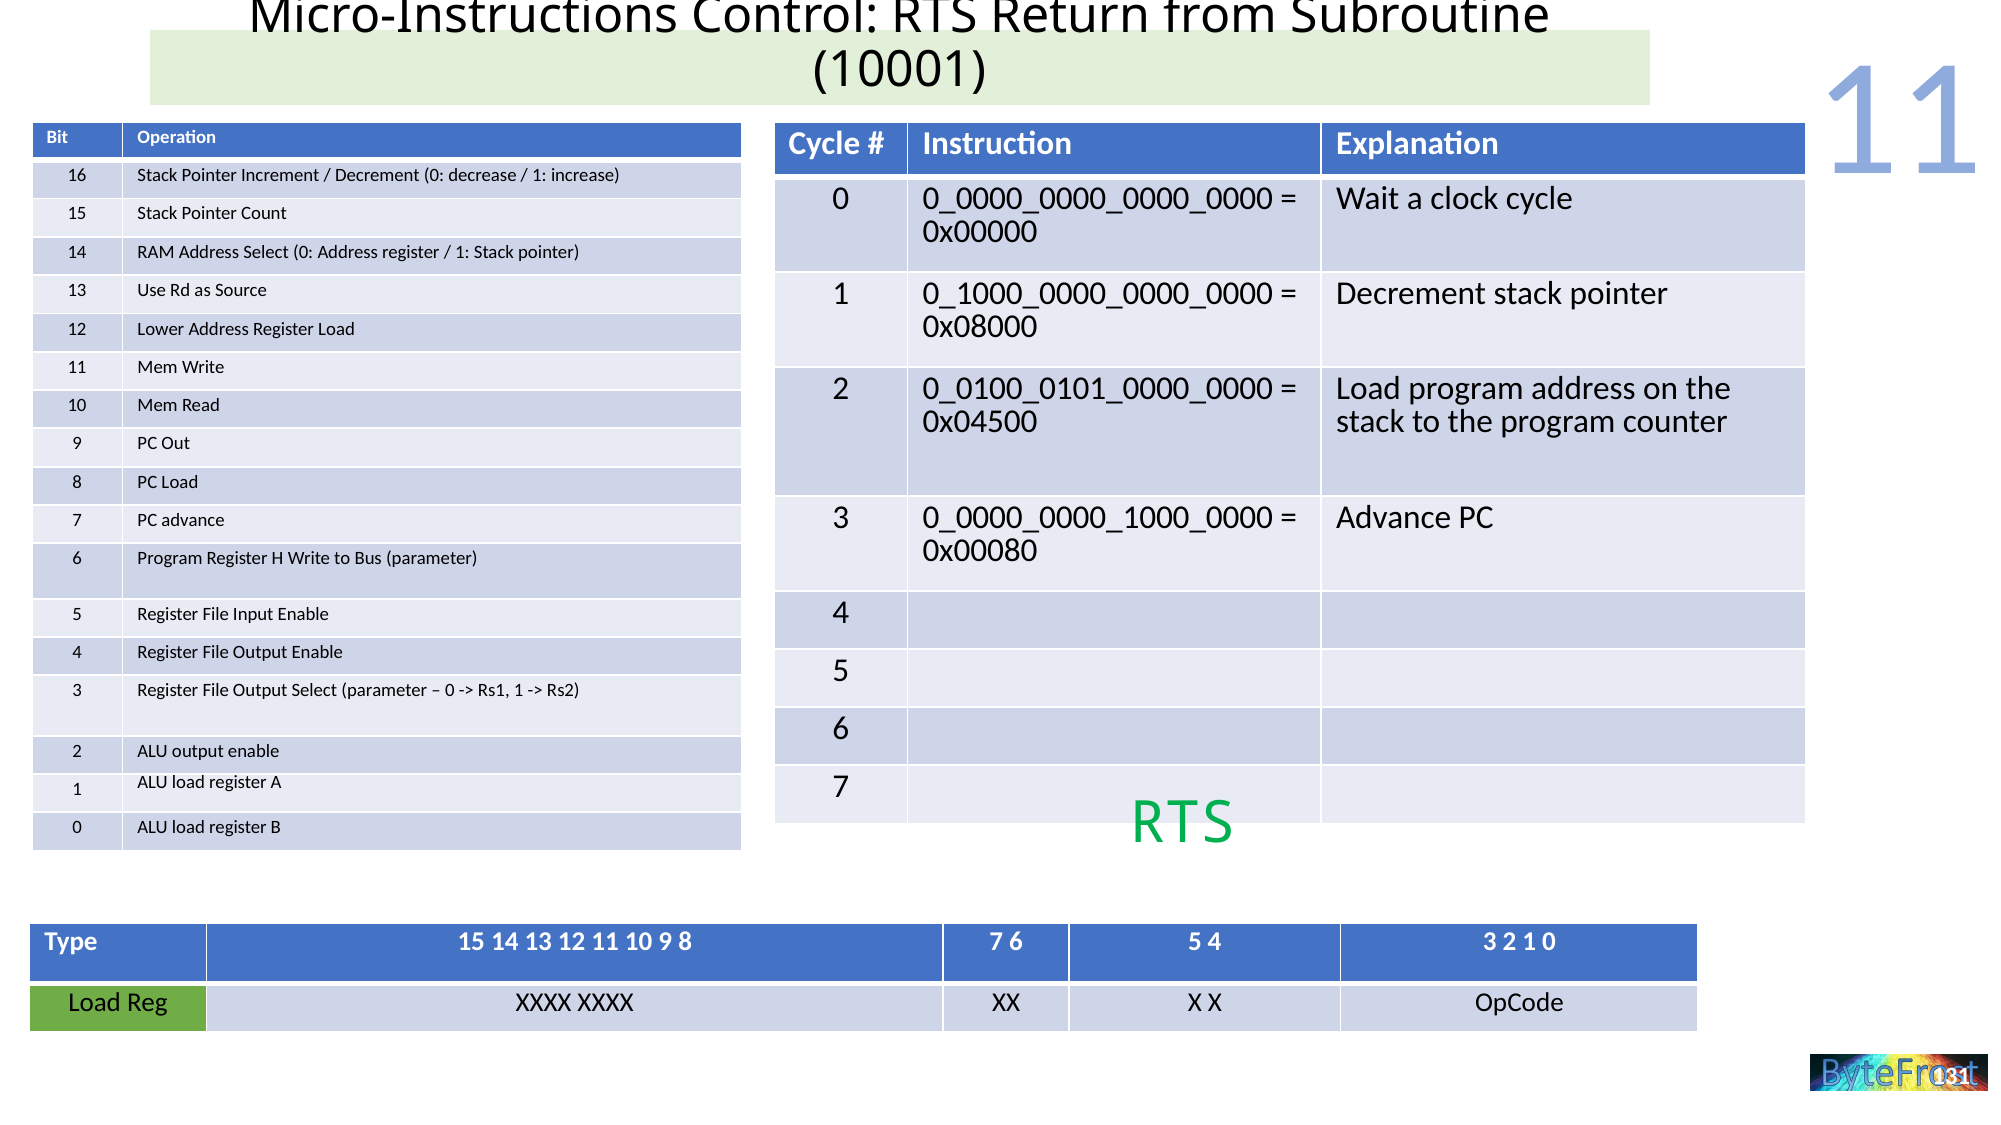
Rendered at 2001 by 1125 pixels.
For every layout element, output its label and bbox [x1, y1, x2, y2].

table_header [33, 123, 122, 157]
table_cell [33, 506, 122, 542]
table_cell [123, 544, 741, 598]
table_header [30, 924, 206, 981]
table_cell [123, 163, 741, 198]
table_cell [123, 506, 741, 542]
table_cell [908, 650, 1320, 706]
table_cell [33, 276, 122, 313]
table_cell [1070, 986, 1340, 1031]
table_cell [33, 314, 122, 351]
table_cell [123, 314, 741, 351]
table_cell [123, 737, 741, 773]
table_cell [1341, 986, 1697, 1031]
table_cell [33, 468, 122, 504]
table_cell [775, 592, 907, 648]
table_cell [775, 497, 907, 590]
table_header [775, 123, 907, 174]
table_cell [775, 650, 907, 706]
table_cell [123, 276, 741, 313]
table_cell [1322, 592, 1805, 648]
table_cell [908, 766, 1320, 823]
table_cell [207, 986, 942, 1031]
table_cell [30, 986, 206, 1031]
table_cell [775, 708, 907, 764]
table_cell [33, 638, 122, 674]
table_cell [908, 497, 1320, 590]
table_cell [123, 238, 741, 274]
table_cell [33, 353, 122, 389]
table_cell [1322, 766, 1805, 823]
table_header [1341, 924, 1697, 981]
table_cell [908, 368, 1320, 495]
table_header [944, 924, 1068, 981]
table_cell [33, 676, 122, 735]
table_cell [33, 775, 122, 811]
table_cell [123, 199, 741, 236]
table_cell [1322, 708, 1805, 764]
table_cell [775, 766, 907, 823]
table_cell [1322, 273, 1805, 366]
table_cell [944, 986, 1068, 1031]
table_cell [33, 199, 122, 236]
table_cell [123, 638, 741, 674]
text_box [1799, 0, 1999, 215]
table_cell [123, 775, 741, 811]
table_cell [123, 429, 741, 466]
table_cell [775, 180, 907, 271]
table_cell [1322, 368, 1805, 495]
table_cell [908, 273, 1320, 366]
table_cell [123, 468, 741, 504]
table_cell [33, 429, 122, 466]
table_cell [1322, 497, 1805, 590]
table_cell [33, 600, 122, 636]
table_header [1322, 123, 1799, 174]
table_cell [1322, 180, 1805, 271]
table_cell [775, 273, 907, 366]
table_header [207, 924, 942, 981]
table_header [1070, 924, 1340, 981]
table_cell [123, 353, 741, 389]
table_cell [908, 592, 1320, 648]
table_cell [908, 180, 1320, 271]
table_header [123, 123, 741, 157]
table_cell [123, 813, 741, 850]
text_box [1080, 776, 1250, 862]
table_cell [775, 368, 907, 495]
table_cell [33, 813, 122, 850]
table_header [908, 123, 1320, 174]
table_cell [123, 600, 741, 636]
table_cell [123, 676, 741, 735]
text_box [1535, 1044, 1986, 1105]
table_cell [33, 163, 122, 198]
table_cell [33, 737, 122, 773]
title [150, 29, 1650, 105]
table_cell [123, 391, 741, 427]
table_cell [33, 391, 122, 427]
picture [1810, 1054, 1988, 1091]
table_cell [33, 238, 122, 274]
table_cell [908, 708, 1320, 764]
table_cell [33, 544, 122, 598]
table_cell [1322, 650, 1805, 706]
